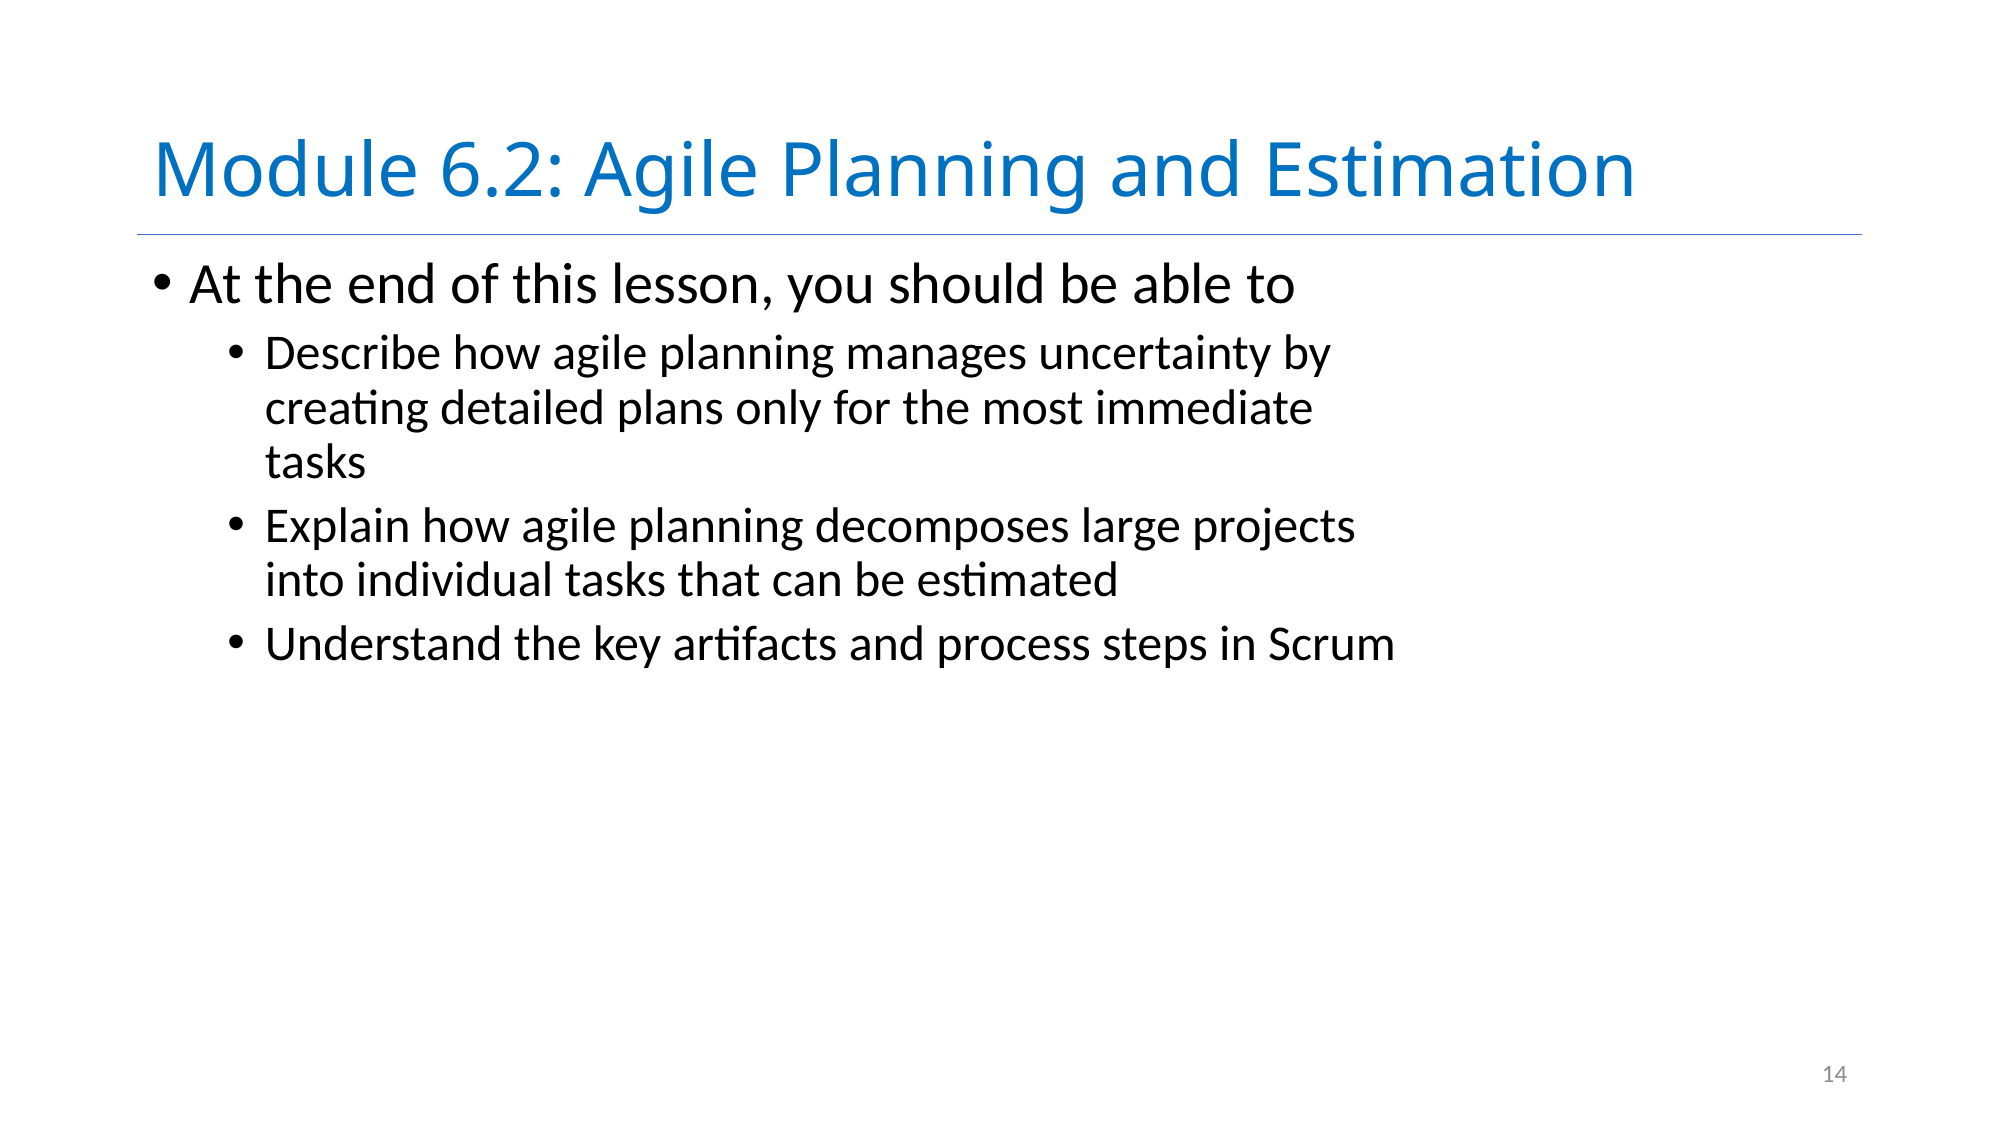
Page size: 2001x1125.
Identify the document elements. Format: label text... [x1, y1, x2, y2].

list At the end of this lesson, you should be able to Describe how agile planning manages uncertainty by creating detailed plans only for the most immediate tasks Explain how agile planning decomposes large projects into individual tasks that can be estimated Understand the key artifacts and process steps in Scrum [137, 246, 1432, 960]
title Module 6.2: Agile Planning and Estimation [137, 3, 1863, 221]
slide_number 14 [1412, 1042, 1863, 1103]
